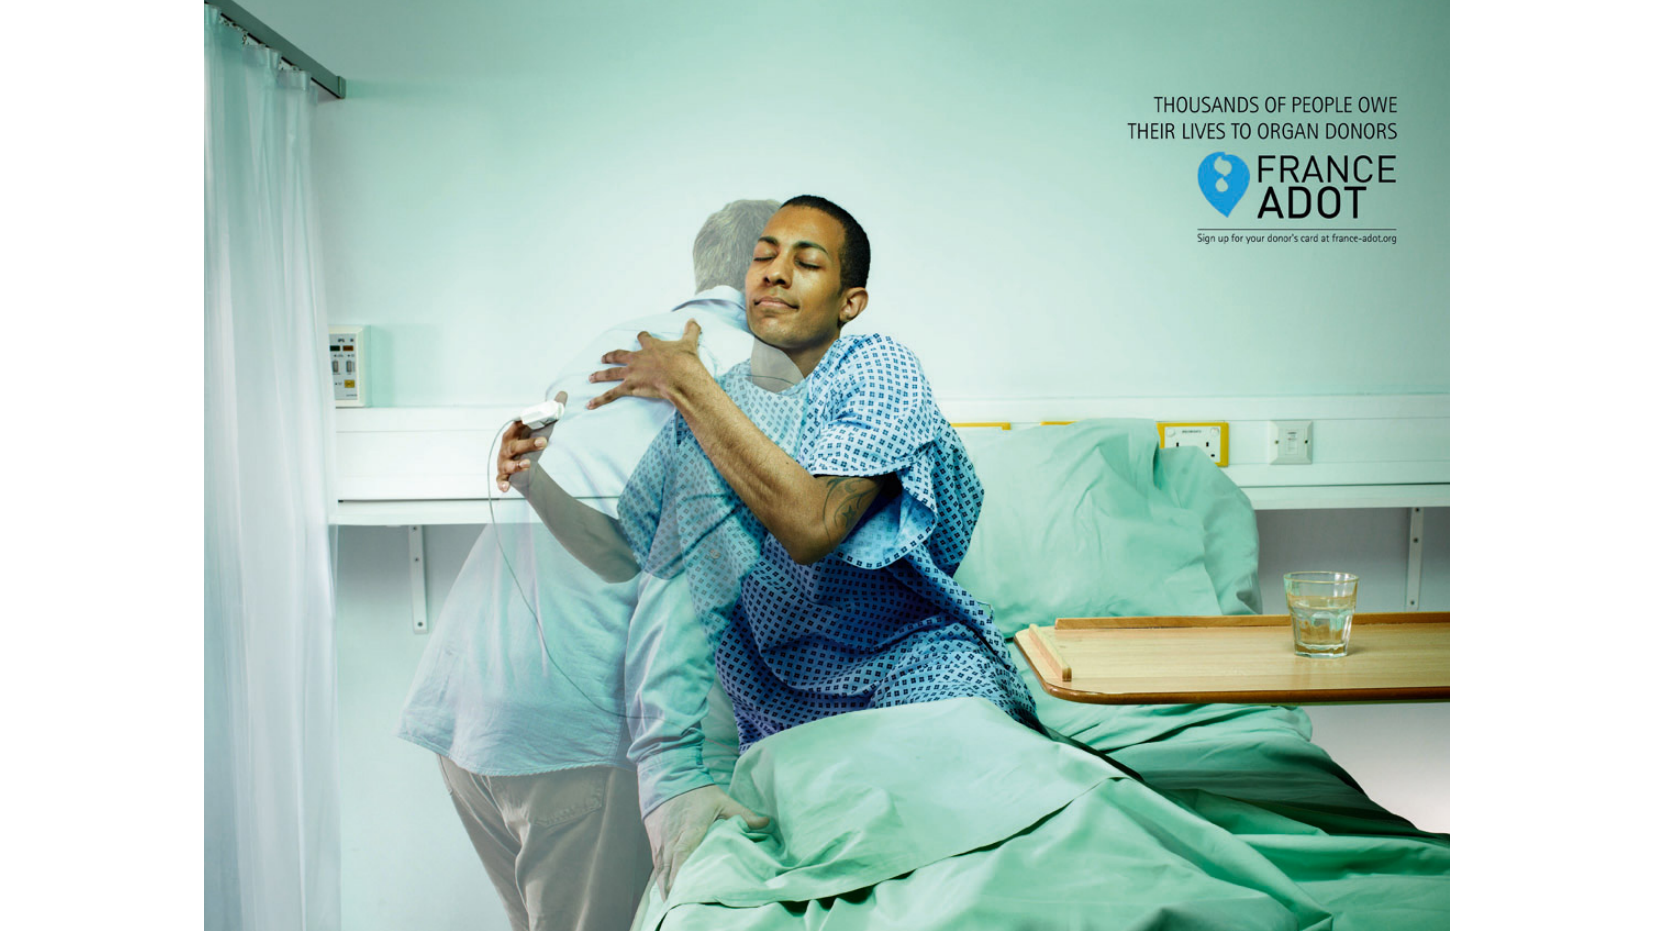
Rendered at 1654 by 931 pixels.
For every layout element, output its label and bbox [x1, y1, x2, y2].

picture [203, 0, 1450, 931]
